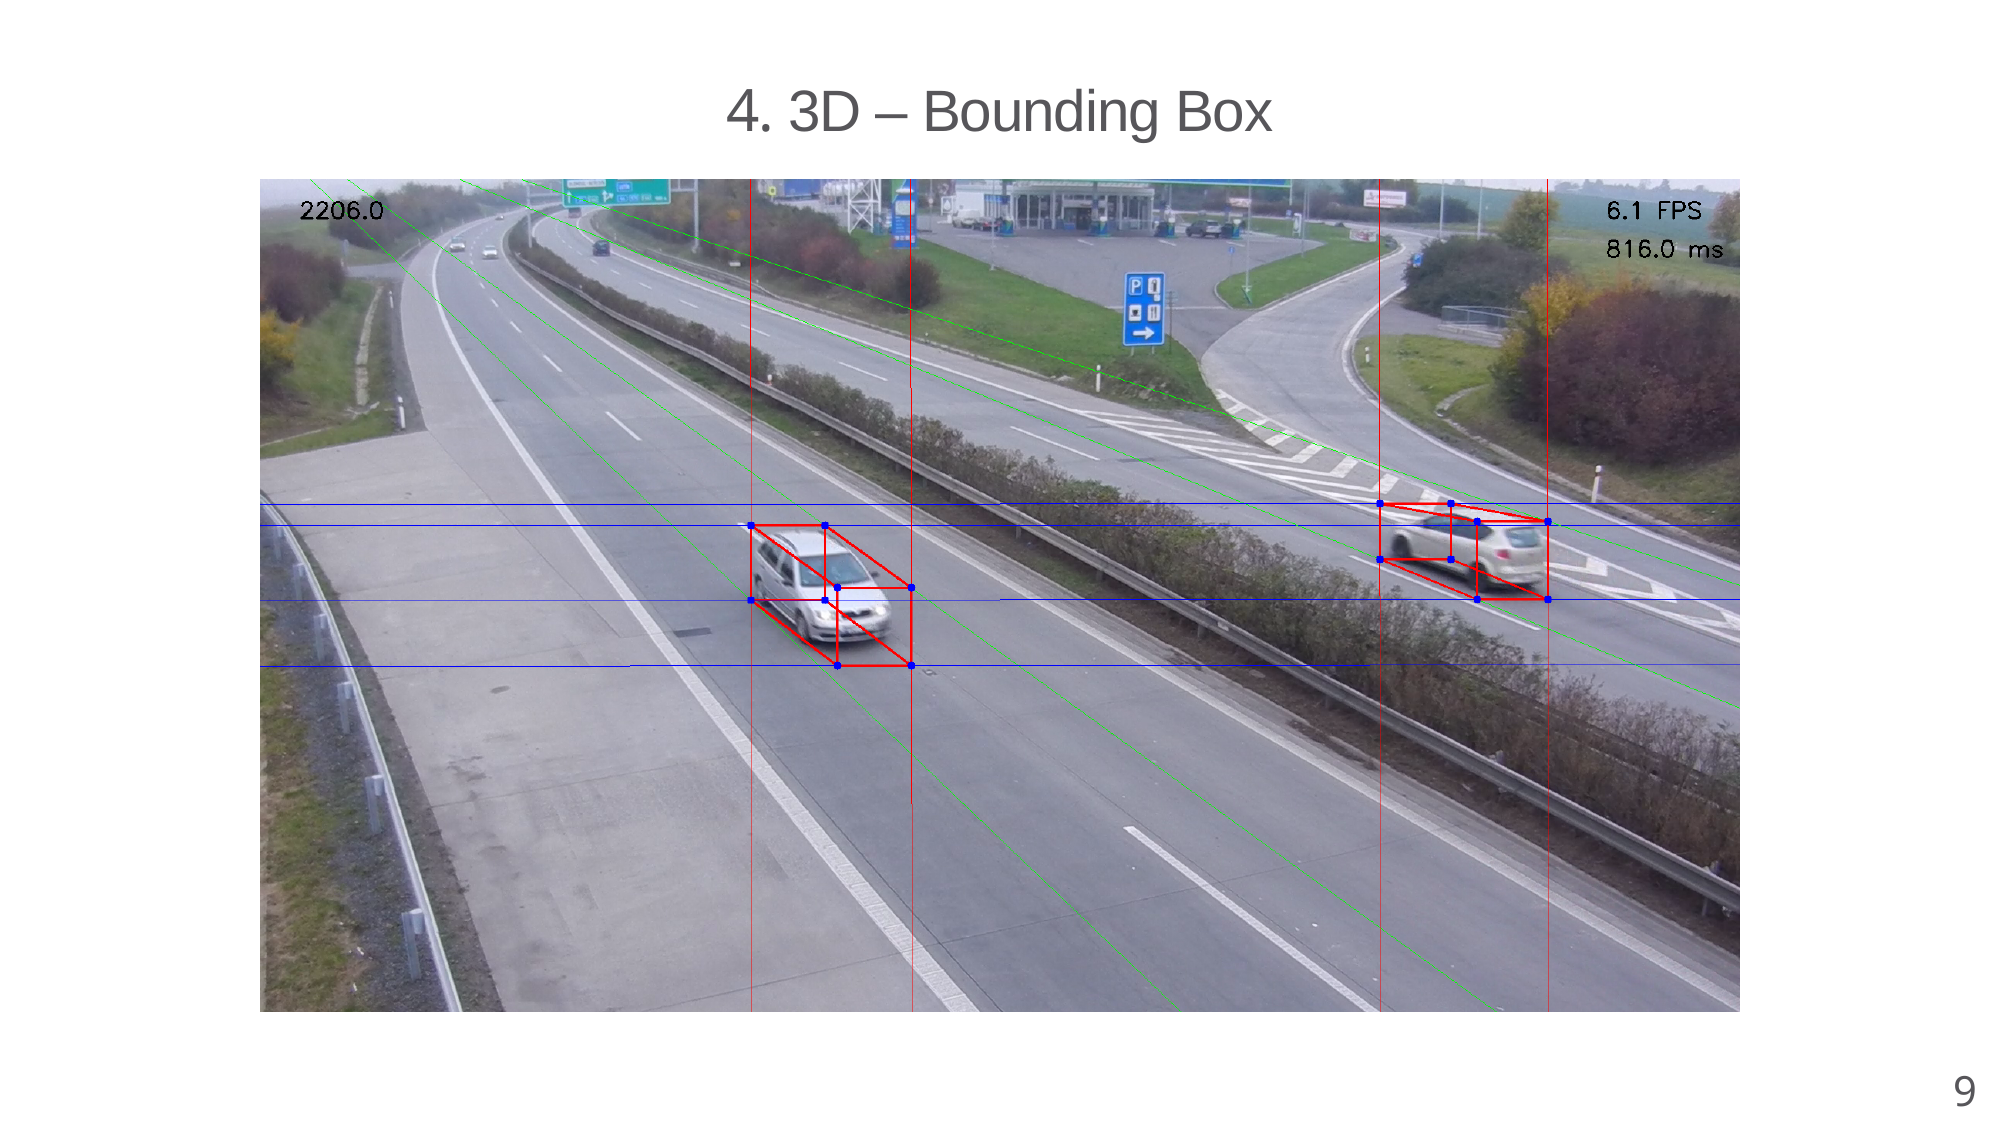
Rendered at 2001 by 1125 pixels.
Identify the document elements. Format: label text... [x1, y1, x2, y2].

text_box 9 [1938, 1057, 1993, 1124]
picture [260, 179, 1740, 1012]
title 4. 3D – Bounding Box [150, 45, 1850, 180]
